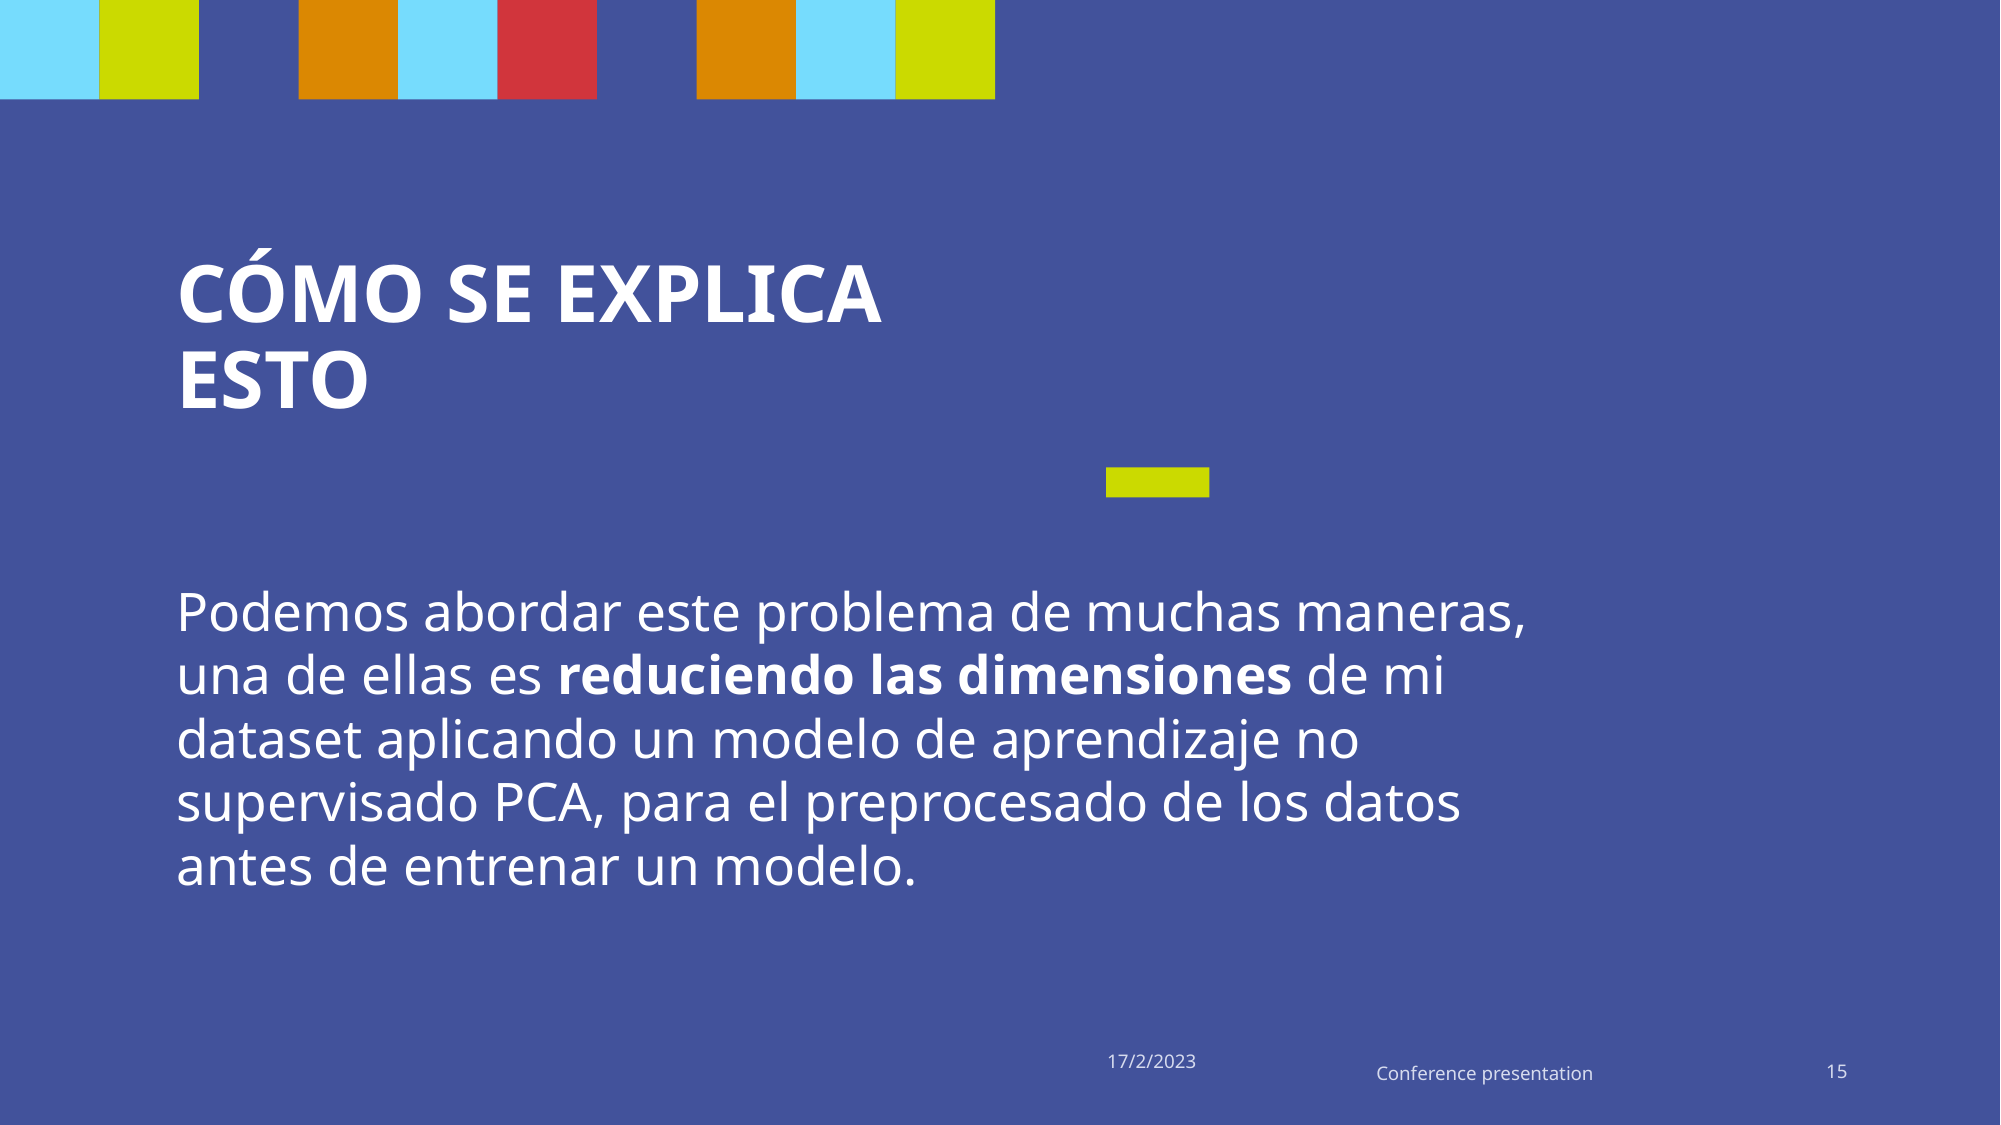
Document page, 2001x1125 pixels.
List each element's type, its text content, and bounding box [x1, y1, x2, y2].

title CÓMO SE EXPLICA ESTO [176, 246, 932, 467]
list Podemos abordar este problema de muchas maneras, una de ellas es reduciendo las dimensiones de mi dataset aplicando un modelo de aprendizaje no supervisado PCA, para el preprocesado de los datos antes de entrenar un modelo. [176, 570, 1583, 940]
footer Conference presentation [1254, 1042, 1716, 1103]
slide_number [1107, 1042, 1236, 1103]
slide_number 15 [1733, 1042, 1863, 1103]
